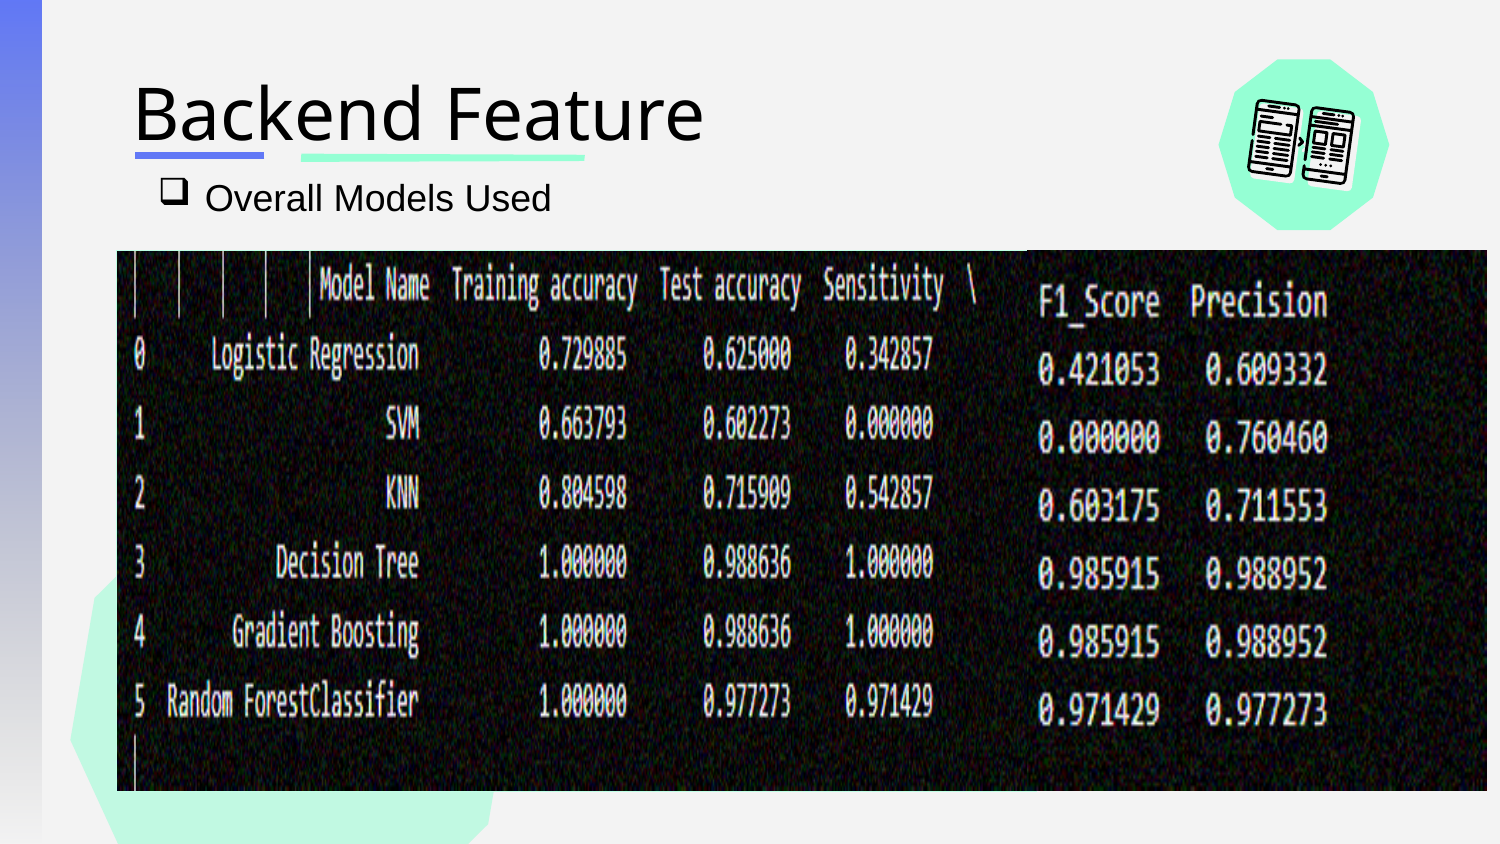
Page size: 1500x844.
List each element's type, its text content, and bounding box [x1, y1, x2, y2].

text_box Overall Models Used [143, 166, 750, 227]
picture [116, 249, 1487, 792]
text_box [1218, 59, 1390, 231]
text_box [300, 153, 585, 162]
title Backend Feature [116, 52, 1216, 147]
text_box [1250, 104, 1358, 186]
